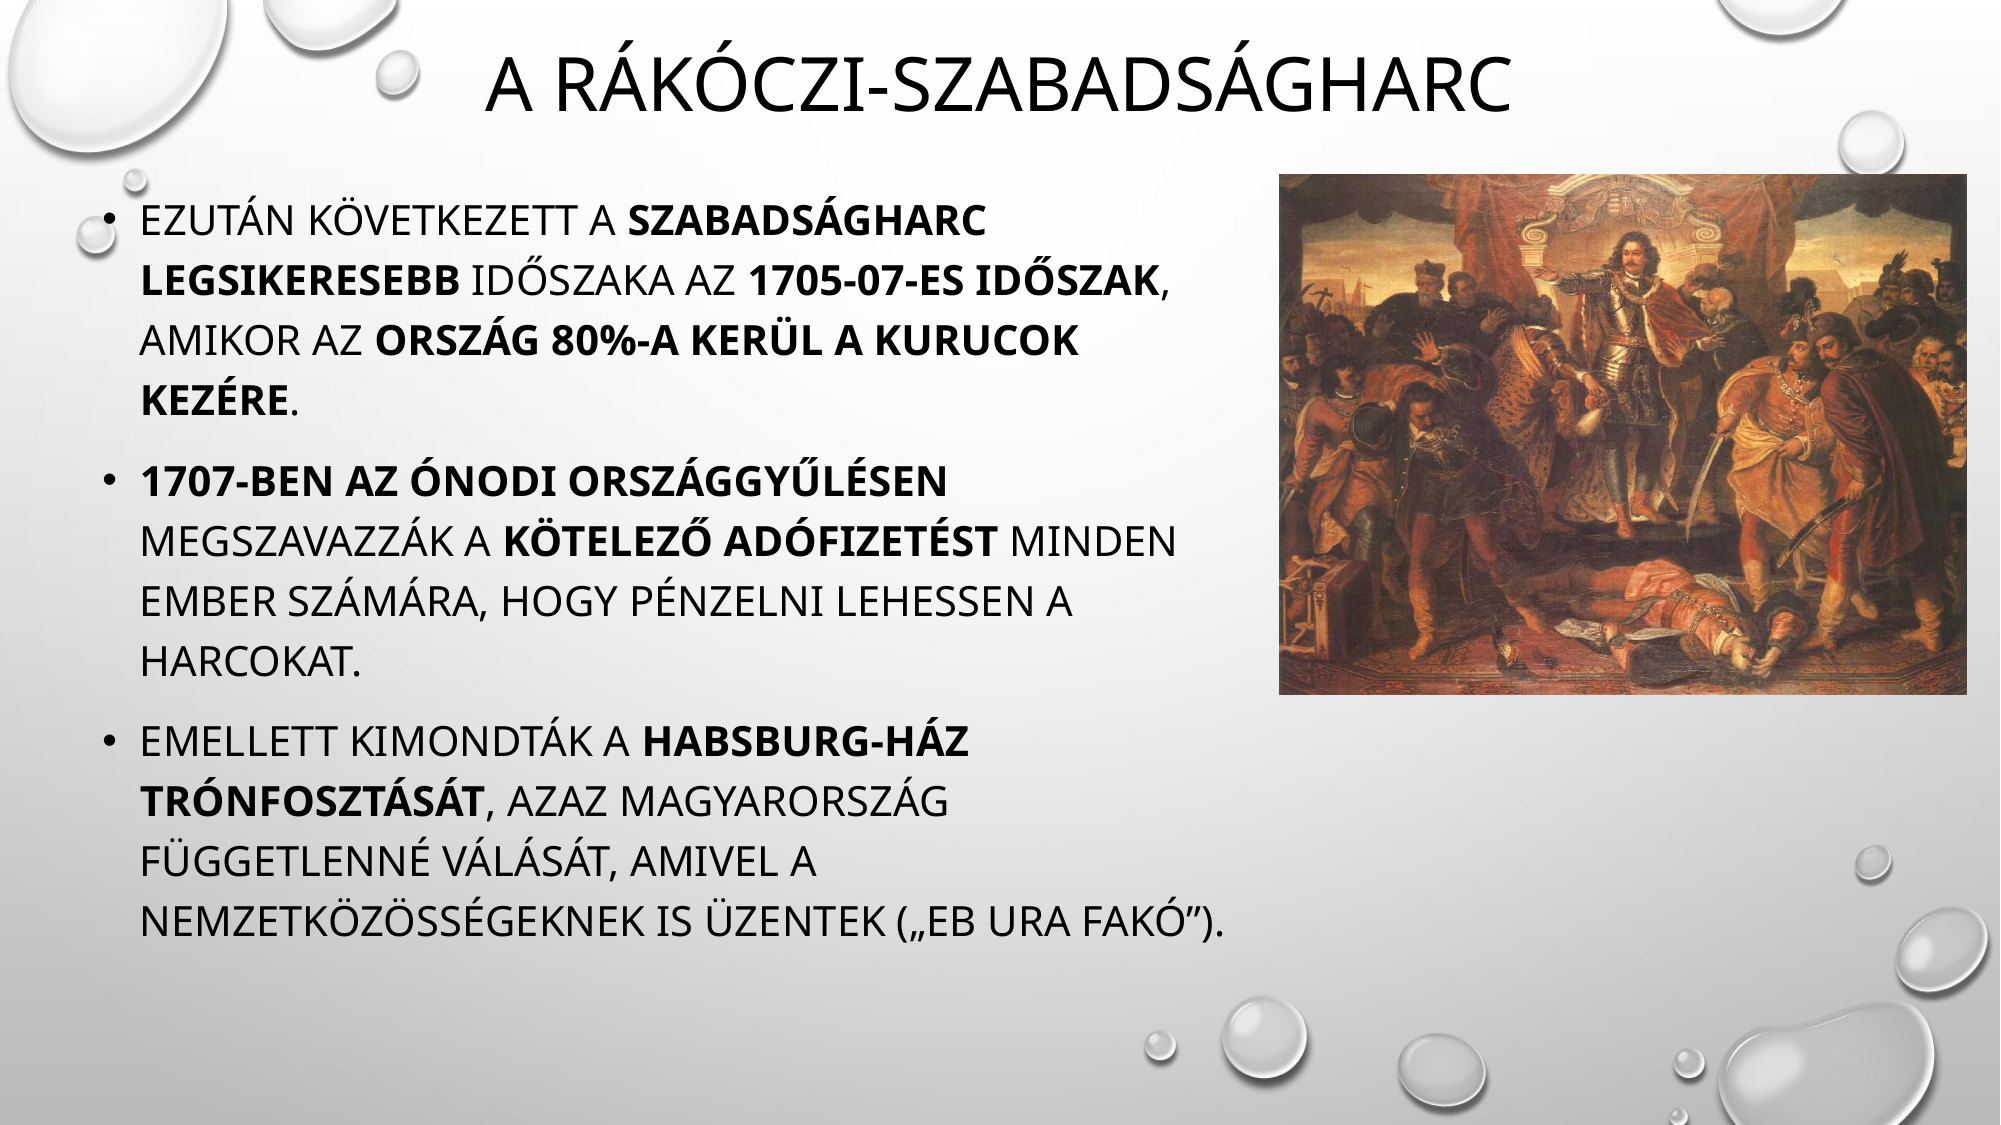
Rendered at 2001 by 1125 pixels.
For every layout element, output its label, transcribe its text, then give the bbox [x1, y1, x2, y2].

list Ezután következett a szabadságharc legsikeresebb időszaka az 1705-07-es időszak, amikor az ország 80%-a kerül a kurucok kezére. 1707-ben az ónodi országgyűlésen megszavazzák a kötelező adófizetést minden ember számára, hogy pénzelni lehessen a harcokat. Emellett kimondták a Habsburg-ház trónfosztását, azaz Magyarország függetlenné válását, amivel a nemzetközösségeknek is üzentek („Eb ura fakó”). [87, 176, 1265, 966]
picture [0, 174, 2000, 1125]
title A Rákóczi-szabadságharc [0, 0, 2000, 175]
